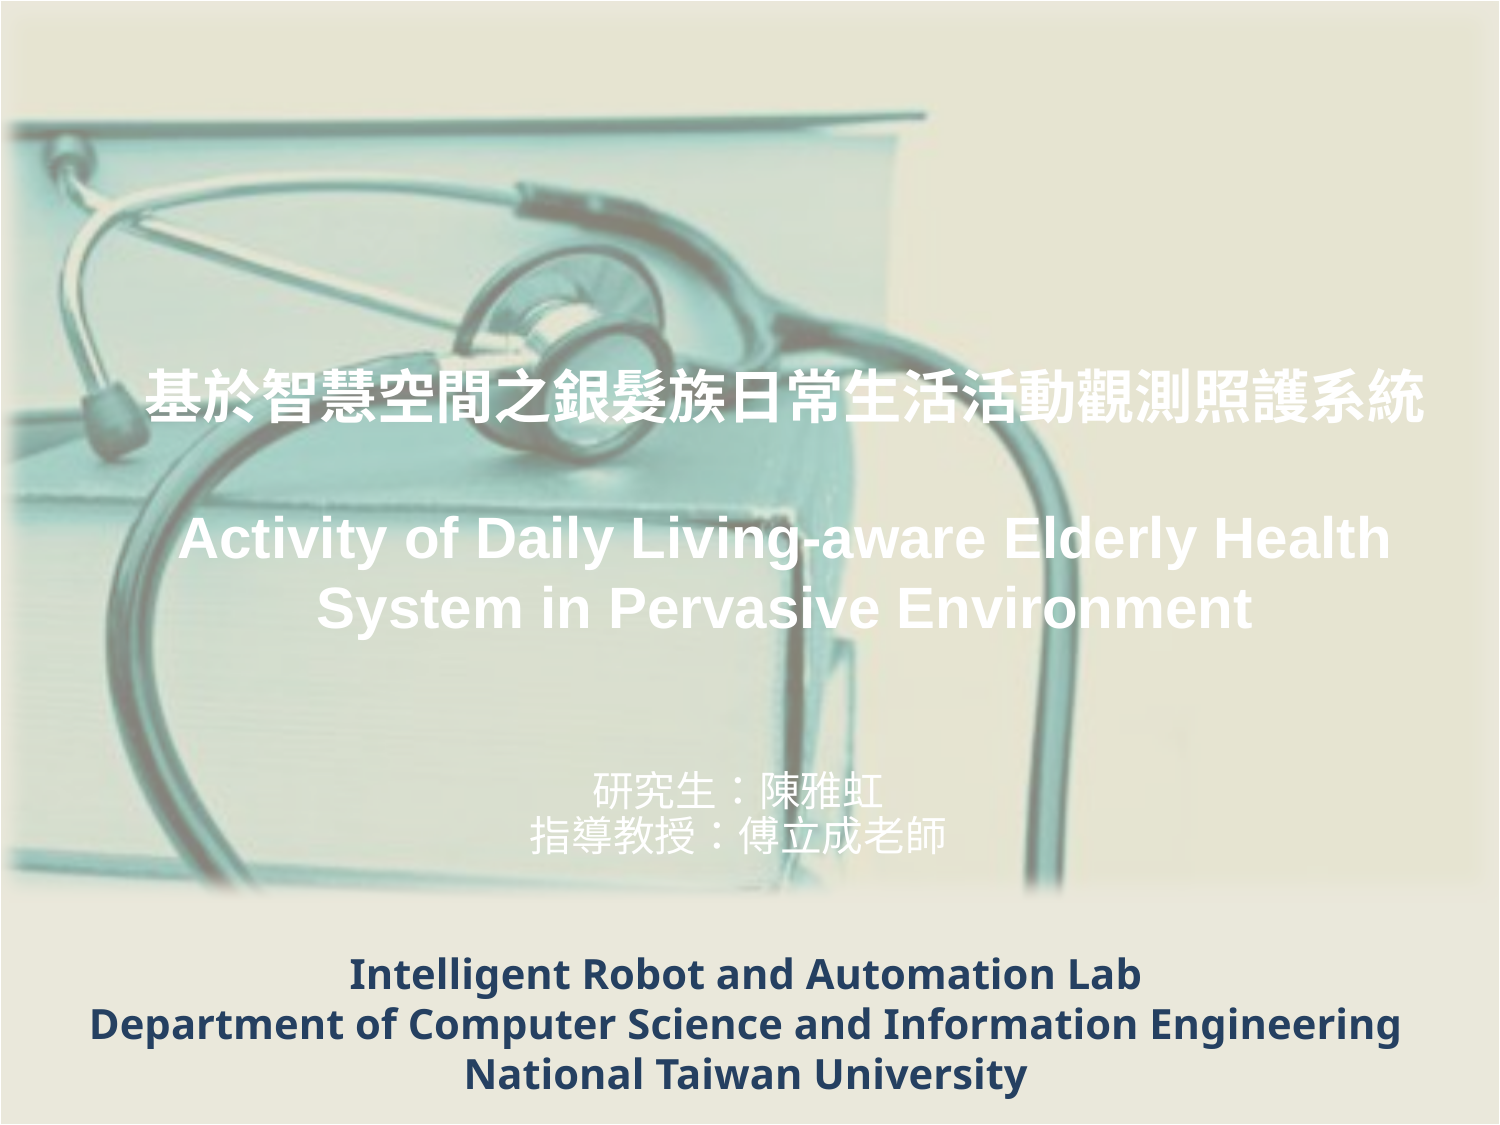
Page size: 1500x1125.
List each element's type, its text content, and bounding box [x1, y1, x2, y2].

text_box [0, 0, 1500, 1125]
subtitle 研究生：陳雅虹 指導教授：傅立成老師 [0, 763, 1477, 858]
text_box Intelligent Robot and Automation Lab Department of Computer Science and Information Engineering National Taiwan University [73, 940, 1429, 1125]
title 基於智慧空間之銀髮族日常生活活動觀測照護系統 Activity of Daily Living-aware Elderly Health System in Pervasive Environment [111, 349, 1459, 651]
